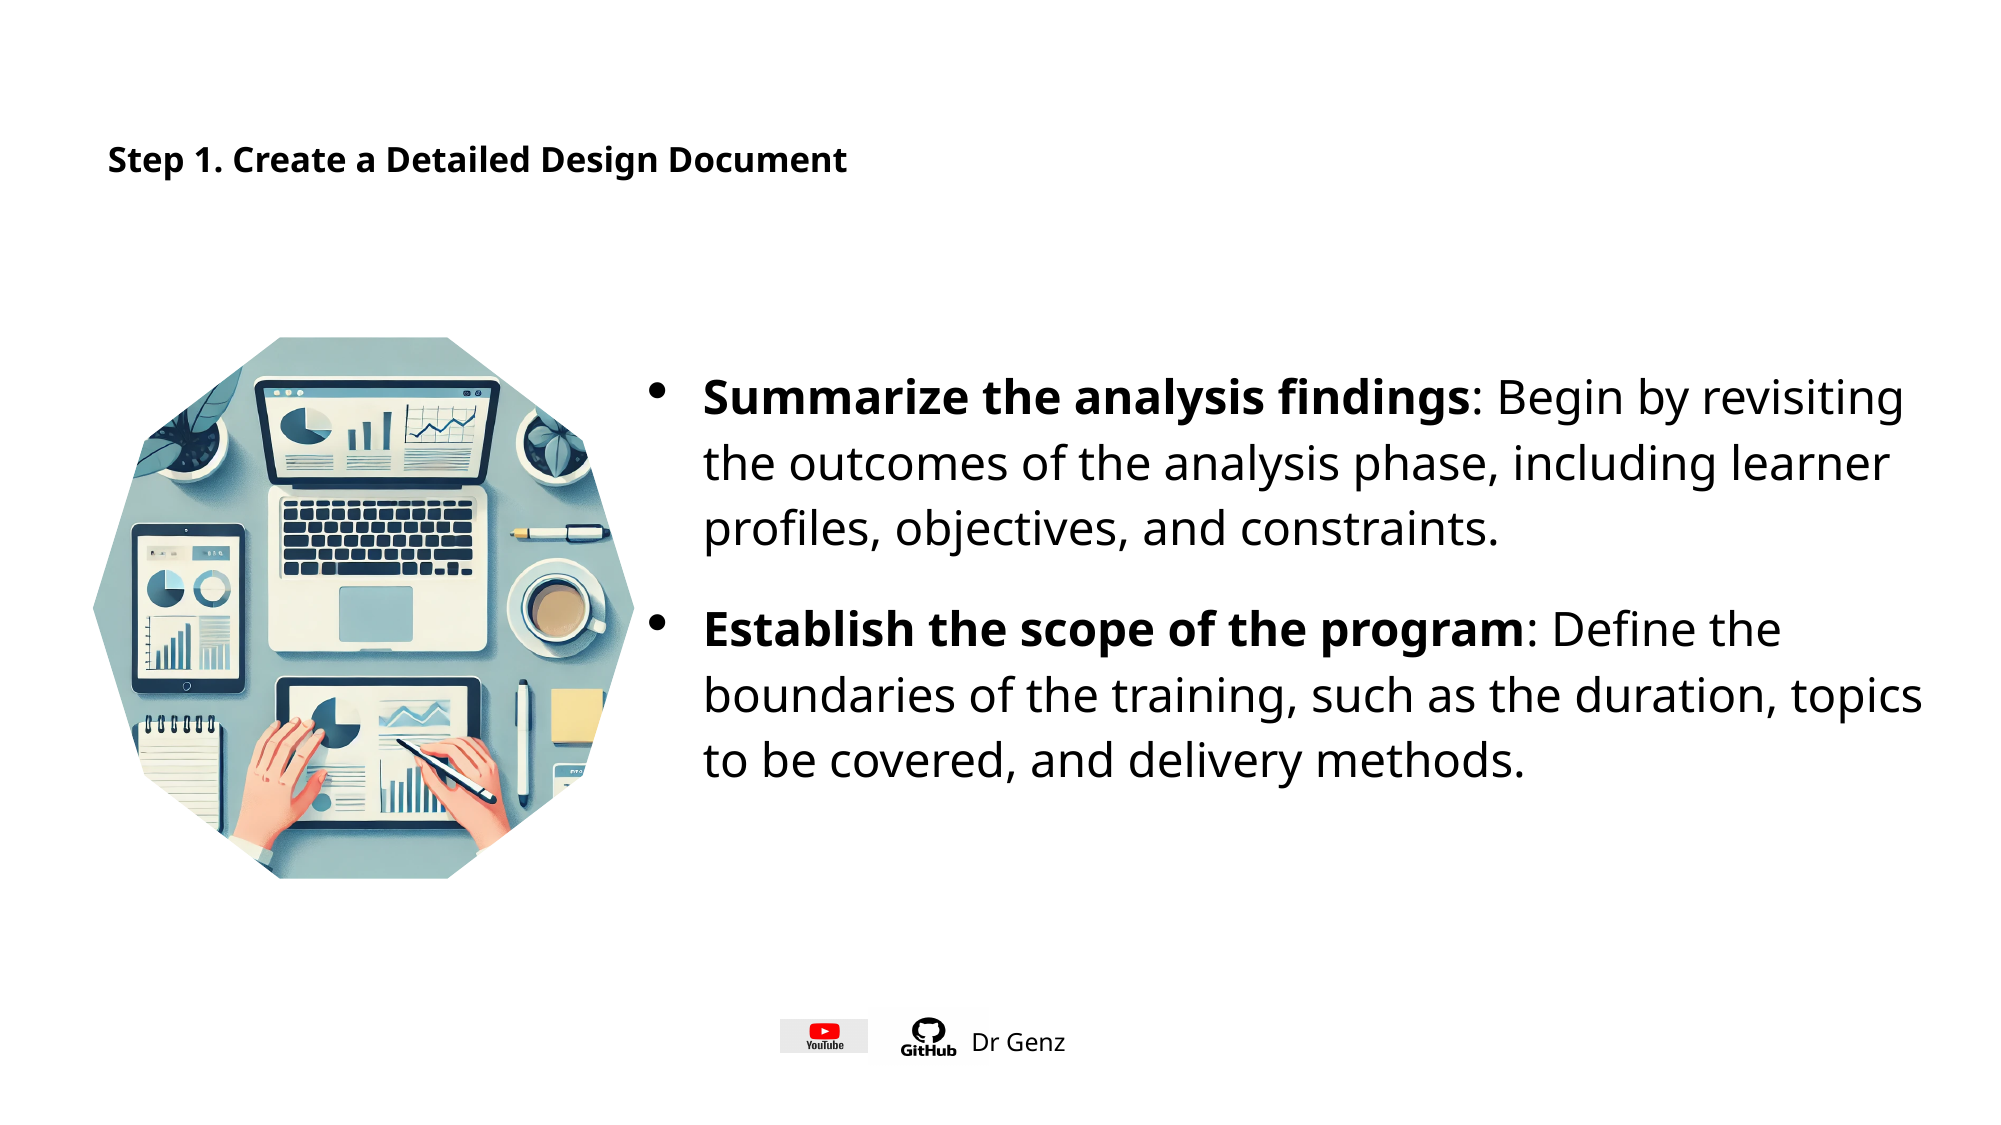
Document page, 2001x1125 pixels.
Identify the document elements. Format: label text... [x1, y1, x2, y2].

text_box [779, 1006, 1128, 1066]
picture [92, 336, 635, 880]
title Step 1. Create a Detailed Design Document [92, 50, 1807, 268]
list Summarize the analysis findings: Begin by revisiting the outcomes of the analysis phase, including learner profiles, objectives, and constraints. Establish the scope of the program: Define the boundaries of the training, such as the duration, topics to be covered, and delivery methods. [635, 351, 1942, 802]
